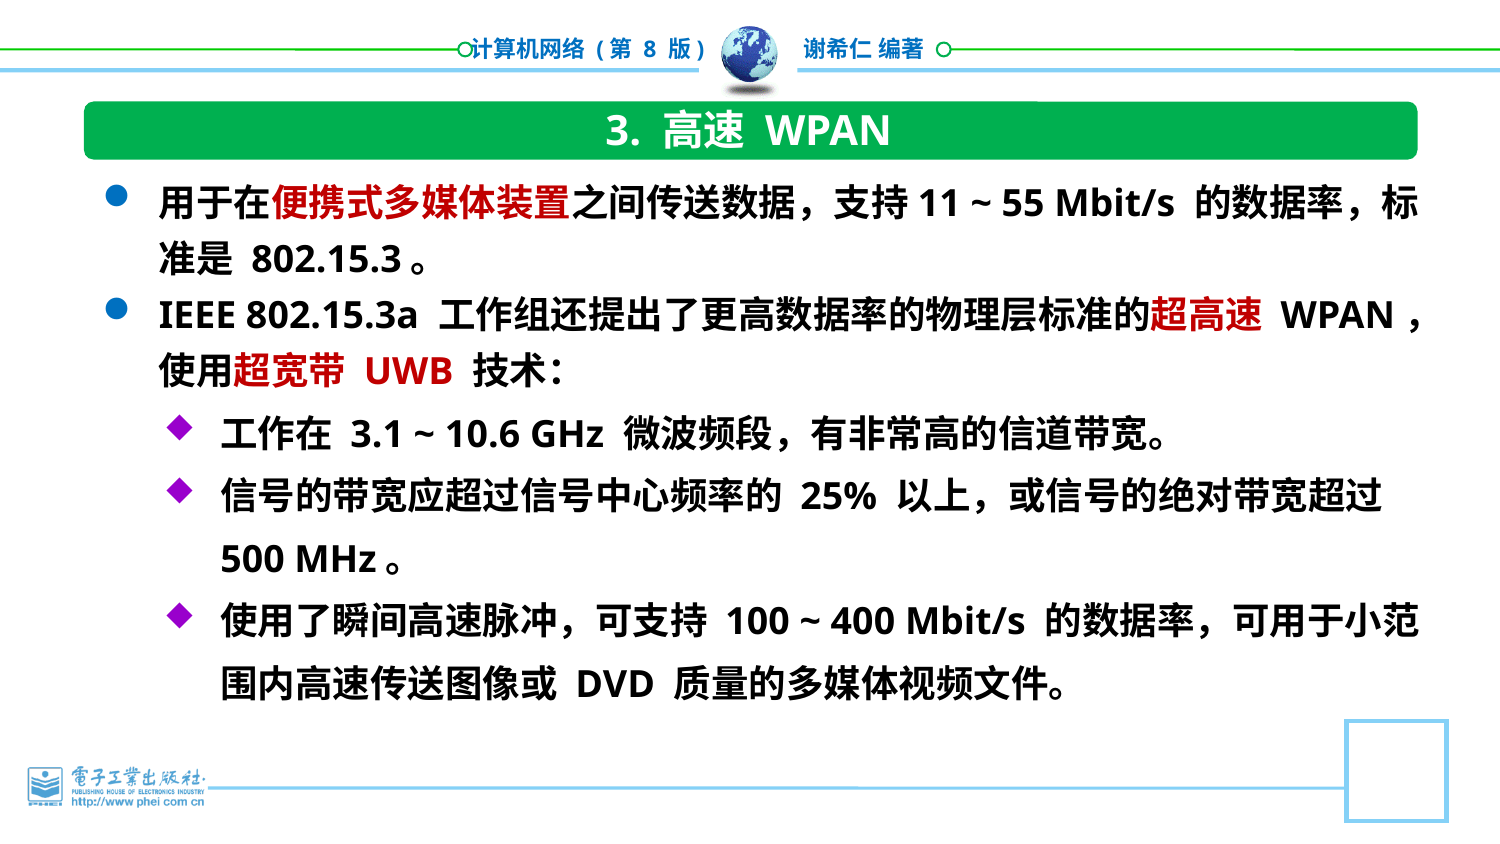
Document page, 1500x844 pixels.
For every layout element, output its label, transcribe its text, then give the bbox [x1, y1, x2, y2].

text_box [908, 101, 1418, 160]
picture [719, 24, 779, 96]
text_box 用于在便携式多媒体装置之间传送数据，支持11 ~ 55 Mbit/s 的数据率，标准是 802.15.3。 IEEE 802.15.3a 工作组还提出了更高数据率的物理层标准的超高速 WPAN，使用超宽带 UWB 技术： 工作在 3.1 ~ 10.6 GHz 微波频段，有非常高的信道带宽。 信号的带宽应超过信号中心频率的 25% 以上，或信号的绝对带宽超过 500 MHz。 使用了瞬间高速脉冲，可支持 100 ~ 400 Mbit/s 的数据率，可用于小范围内高速传送图像或 DVD 质量的多媒体视频文件。 [87, 159, 1462, 713]
text_box [83, 101, 590, 160]
picture [23, 764, 208, 809]
text_box 3. 高速 WPAN [590, 96, 908, 161]
